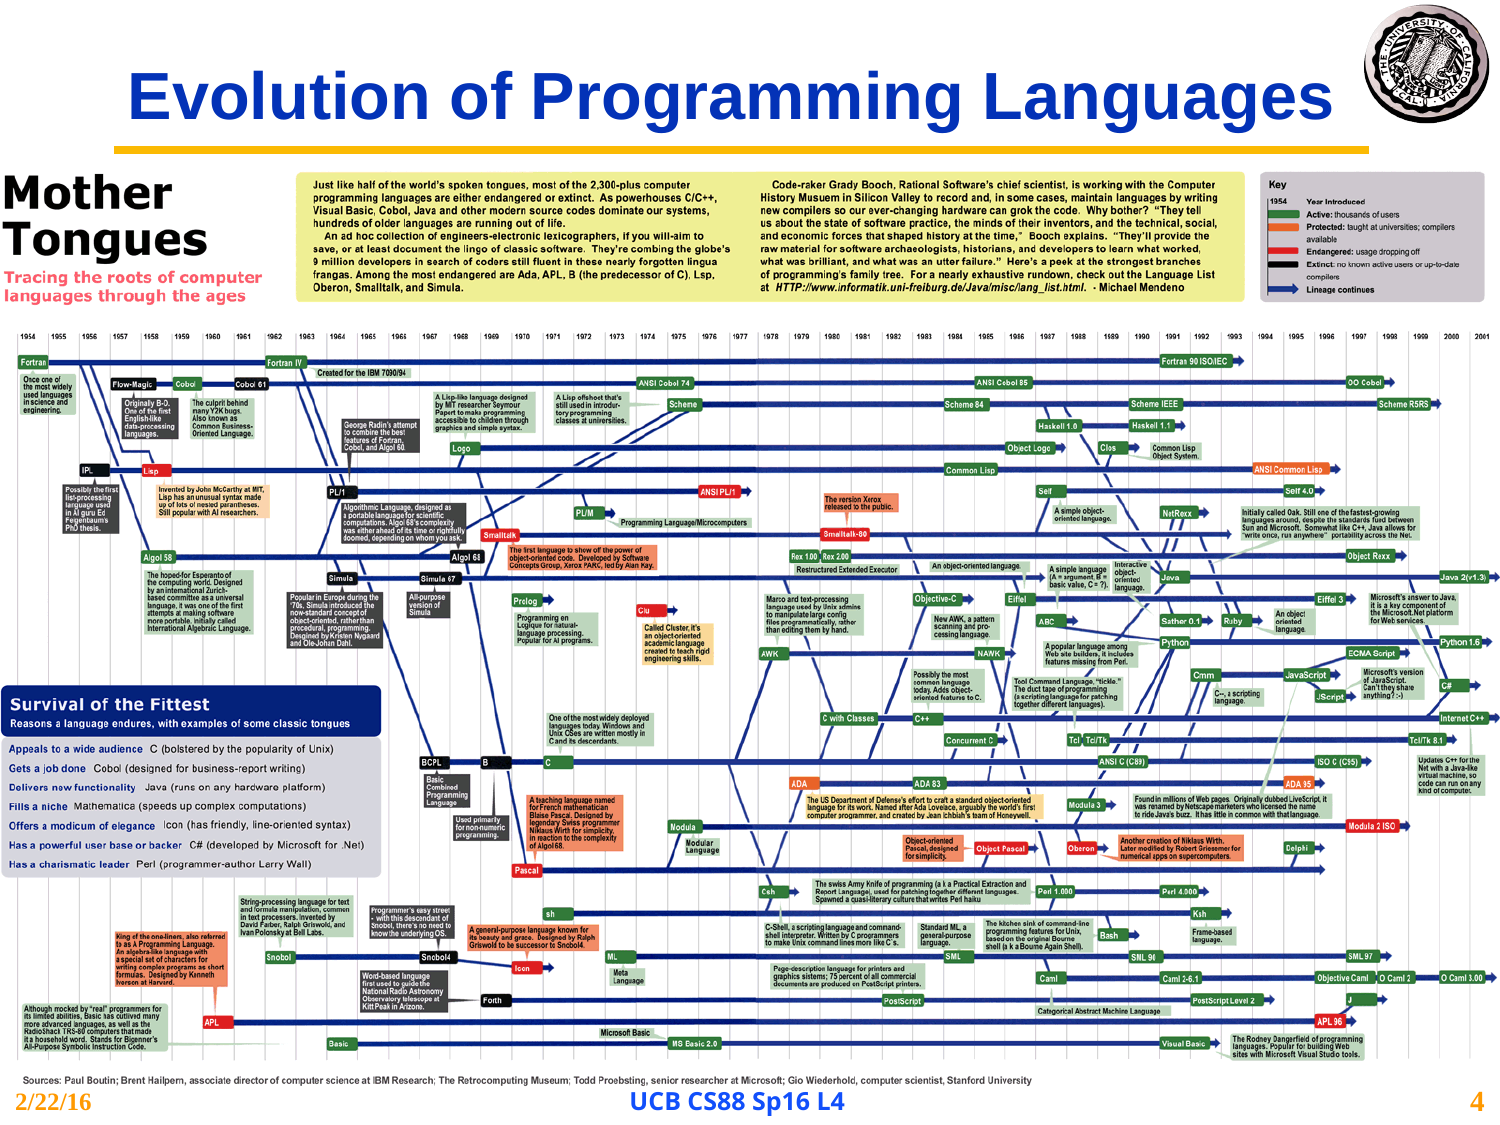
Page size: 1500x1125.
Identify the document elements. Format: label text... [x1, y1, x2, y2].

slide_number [0, 1095, 250, 1125]
picture [1350, 0, 1500, 127]
slide_number 4 [1412, 1094, 1500, 1125]
picture [0, 158, 1500, 1089]
footer UCB CS88 Sp16 L4 [500, 1095, 975, 1125]
title Evolution of Programming Languages [112, 37, 1375, 156]
